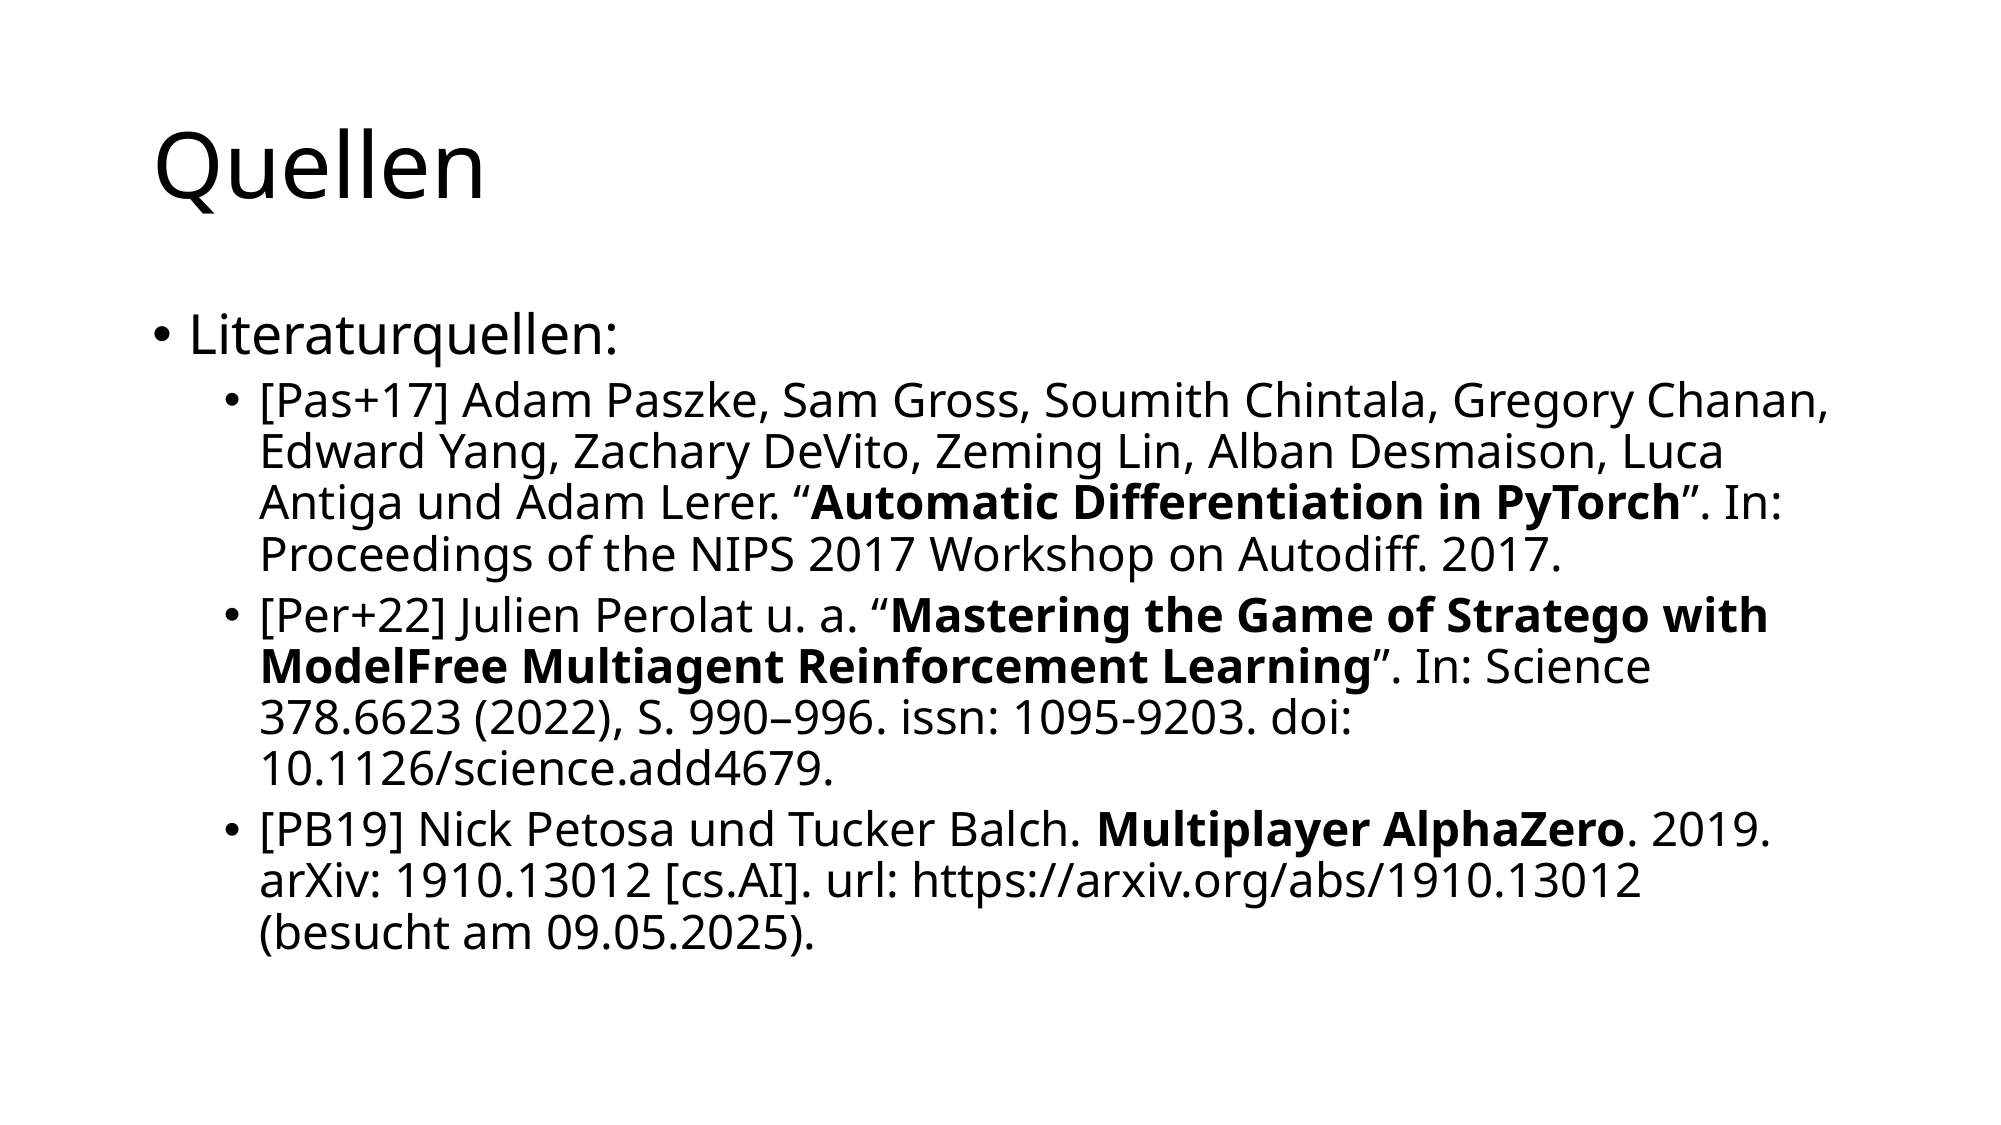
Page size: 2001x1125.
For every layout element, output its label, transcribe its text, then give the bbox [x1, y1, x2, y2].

title Quellen [137, 59, 1863, 278]
list Literaturquellen: [Pas+17] Adam Paszke, Sam Gross, Soumith Chintala, Gregory Chanan, Edward Yang, Zachary DeVito, Zeming Lin, Alban Desmaison, Luca Antiga und Adam Lerer. “Automatic Differentiation in PyTorch”. In: Proceedings of the NIPS 2017 Workshop on Autodiff. 2017. [Per+22] Julien Perolat u. a. “Mastering the Game of Stratego with ModelFree Multiagent Reinforcement Learning”. In: Science 378.6623 (2022), S. 990–996. issn: 1095-9203. doi: 10.1126/science.add4679. [PB19] Nick Petosa und Tucker Balch. Multiplayer AlphaZero. 2019. arXiv: 1910.13012 [cs.AI]. url: https://arxiv.org/abs/1910.13012 (besucht am 09.05.2025). [137, 299, 1863, 1014]
